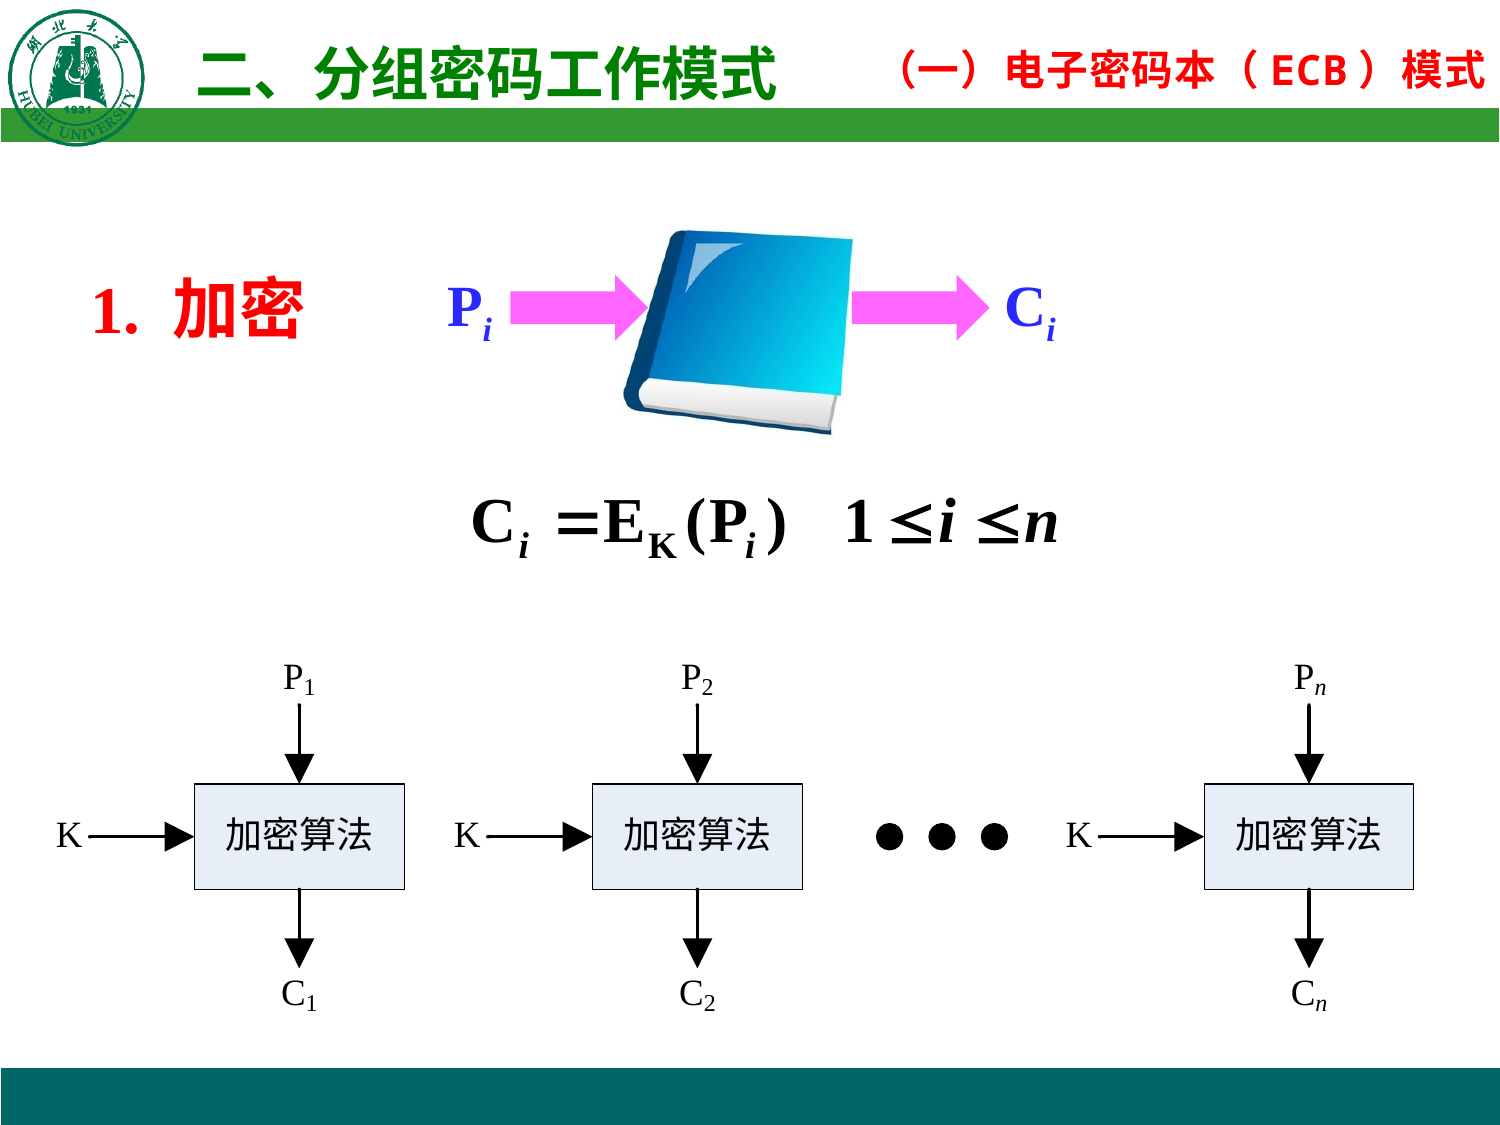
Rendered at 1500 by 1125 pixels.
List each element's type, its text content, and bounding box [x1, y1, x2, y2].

picture [0, 1067, 1500, 1125]
list 1. 加密 [74, 243, 1426, 642]
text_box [4, 643, 1500, 1030]
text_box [462, 478, 1070, 575]
picture [0, 0, 167, 175]
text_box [432, 260, 649, 347]
picture [611, 220, 865, 443]
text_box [851, 260, 1074, 347]
